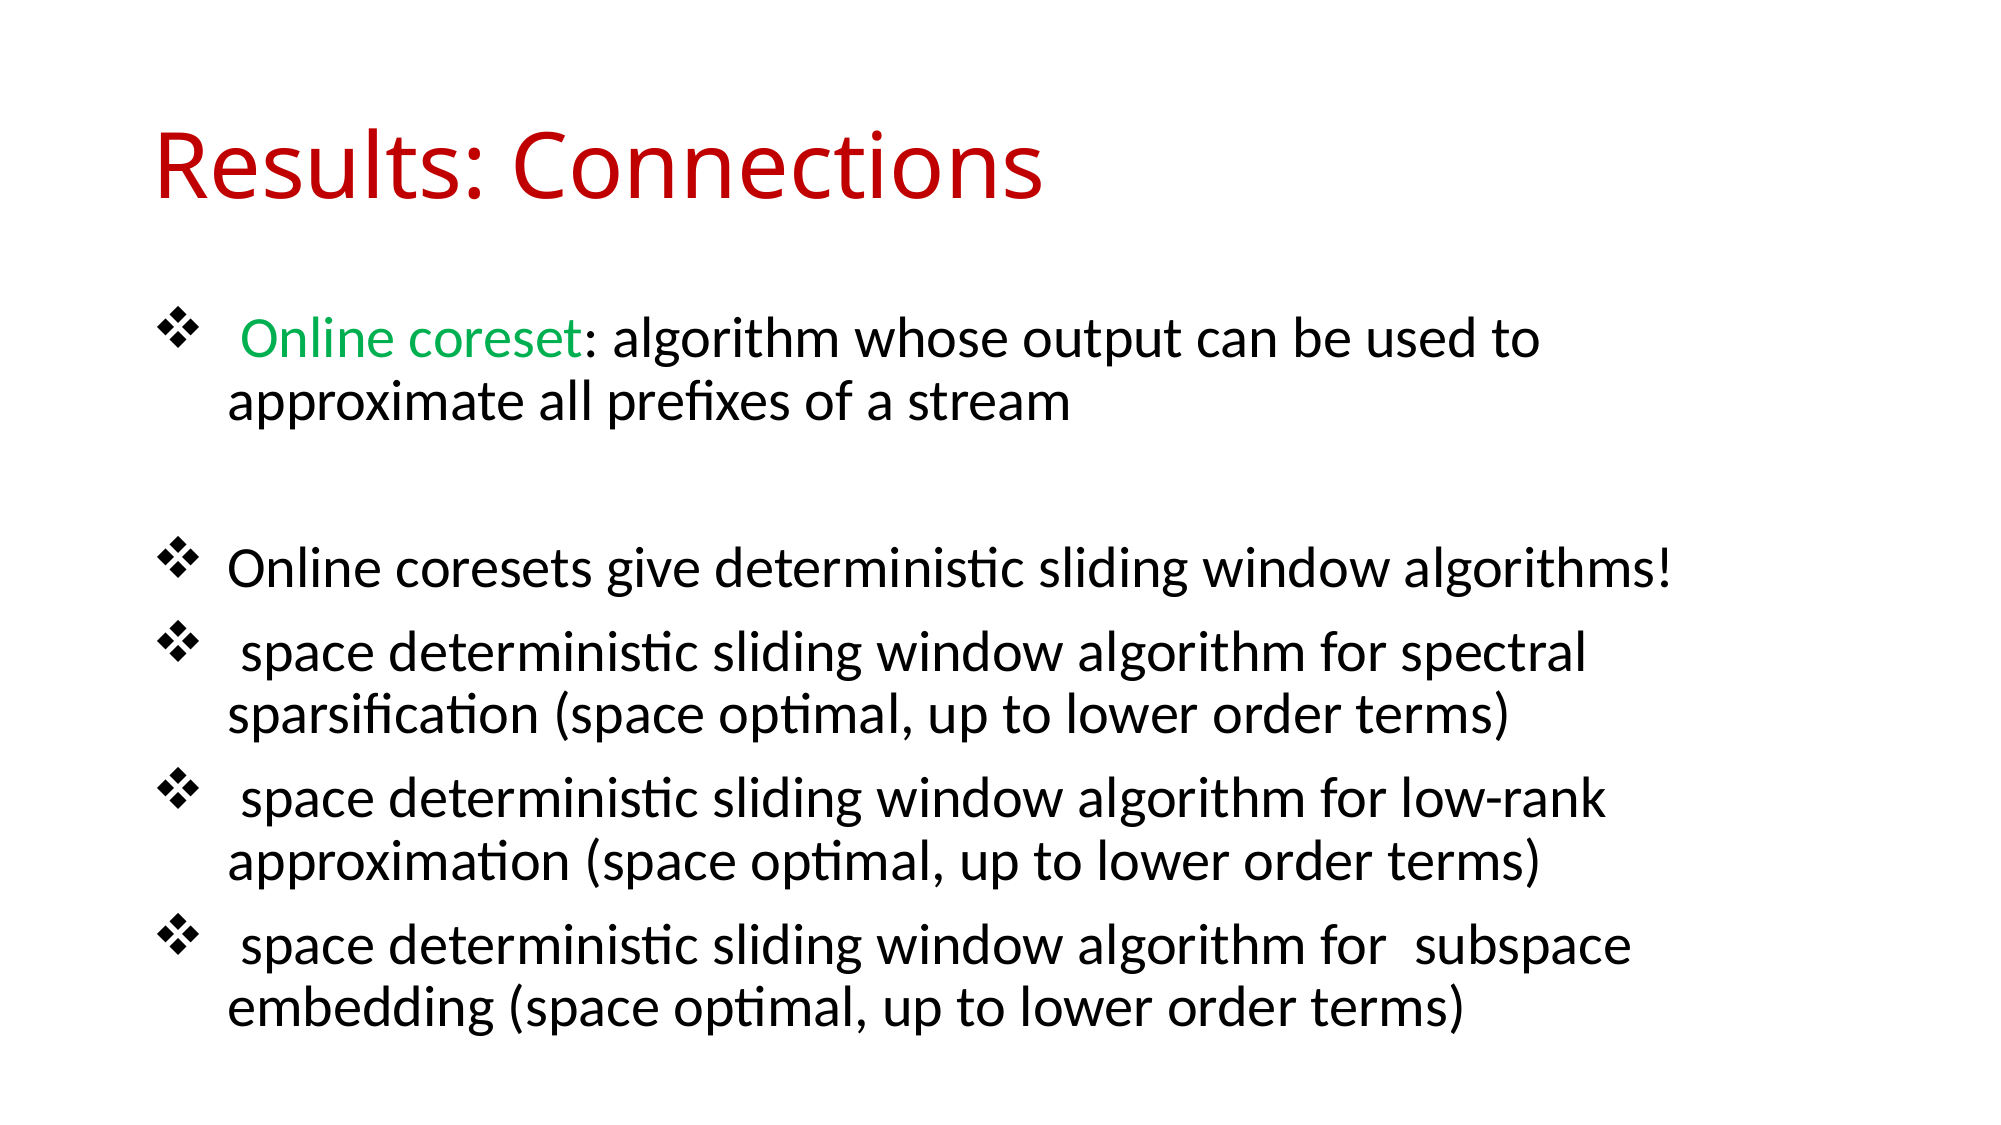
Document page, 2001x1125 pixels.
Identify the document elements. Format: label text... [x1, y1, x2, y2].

title Results: Connections [137, 59, 1863, 278]
